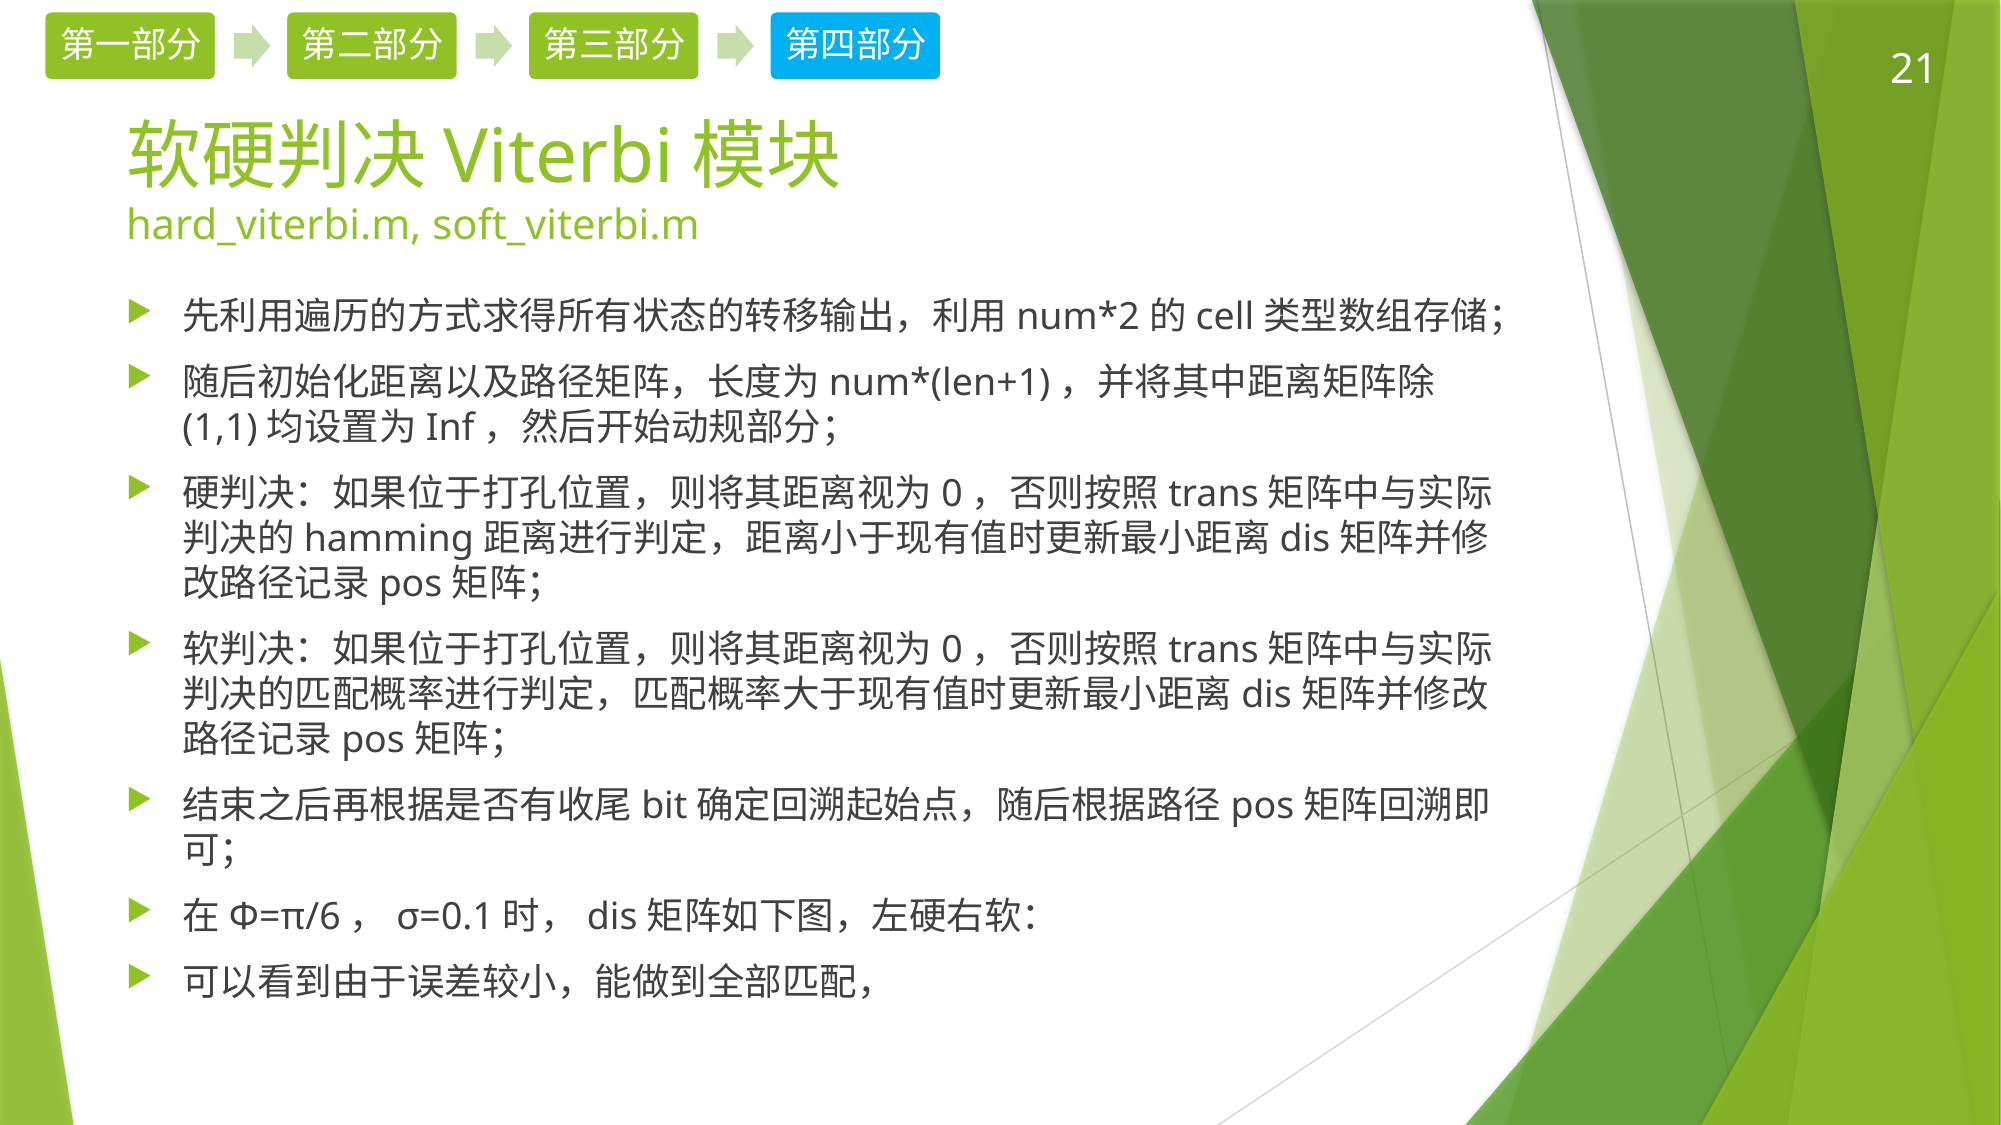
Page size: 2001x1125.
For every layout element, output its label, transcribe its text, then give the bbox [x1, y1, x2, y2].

list 先利用遍历的方式求得所有状态的转移输出，利用num*2的cell类型数组存储； 随后初始化距离以及路径矩阵，长度为num*(len+1)，并将其中距离矩阵除(1,1)均设置为Inf，然后开始动规部分； 硬判决：如果位于打孔位置，则将其距离视为0，否则按照trans矩阵中与实际判决的hamming距离进行判定，距离小于现有值时更新最小距离dis矩阵并修改路径记录pos矩阵； 软判决：如果位于打孔位置，则将其距离视为0，否则按照trans矩阵中与实际判决的匹配概率进行判定，匹配概率大于现有值时更新最小距离dis矩阵并修改路径记录pos矩阵； 结束之后再根据是否有收尾bit确定回溯起始点，随后根据路径pos矩阵回溯即可； 在Φ=π/6，σ=0.1时，dis矩阵如下图，左硬右软： 可以看到由于误差较小，能做到全部匹配， [111, 285, 1522, 1034]
slide_number 21 [1762, 40, 1953, 100]
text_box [42, 10, 943, 82]
text_box 软硬判决Viterbi模块 hard_viterbi.m, soft_viterbi.m [111, 99, 1522, 266]
